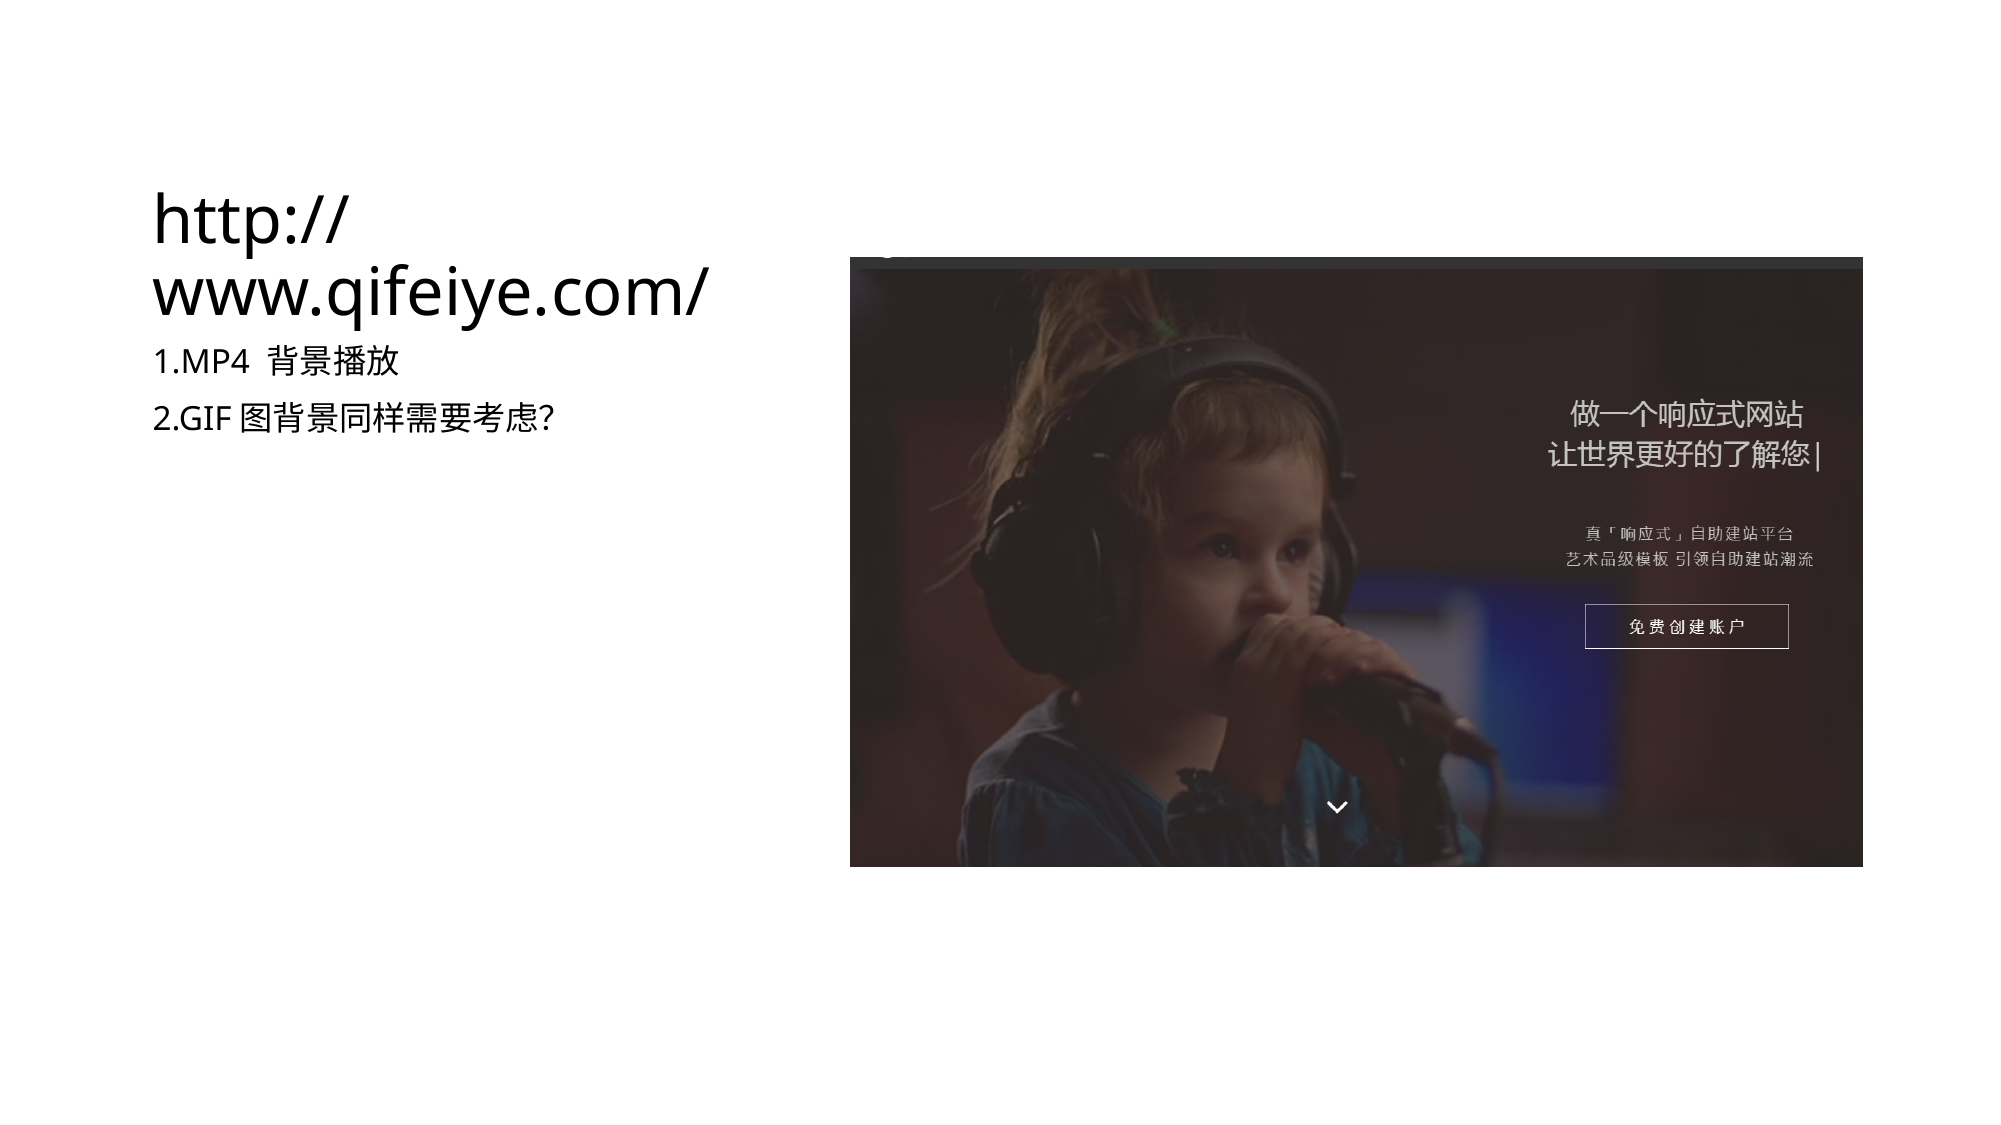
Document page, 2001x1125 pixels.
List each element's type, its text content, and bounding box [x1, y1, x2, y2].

list 1.MP4 背景播放 2.GIF图背景同样需要考虑？ [137, 337, 783, 963]
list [850, 257, 1863, 867]
title http://www.qifeiye.com/ [137, 75, 783, 337]
